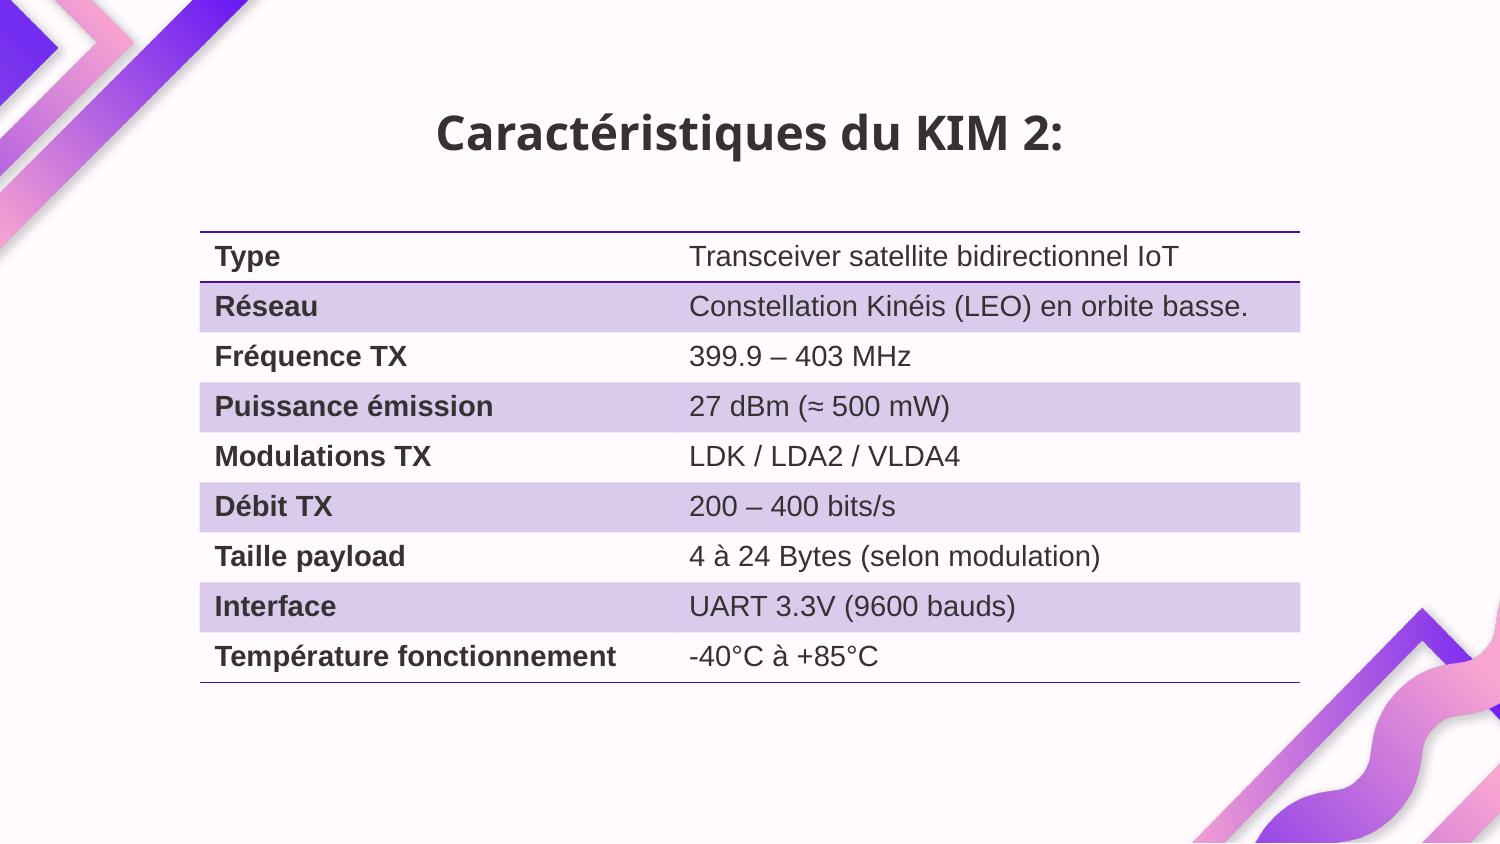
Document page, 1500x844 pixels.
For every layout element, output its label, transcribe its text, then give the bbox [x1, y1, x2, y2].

table_cell LDK / LDA2 / VLDA4 [674, 432, 1300, 482]
table_cell Fréquence TX [200, 332, 674, 382]
table_cell Puissance émission [200, 382, 674, 432]
table_cell Interface [200, 582, 674, 632]
table_cell 27 dBm (≈ 500 mW) [674, 382, 1300, 432]
table_cell Débit TX [200, 482, 674, 532]
text_box Caractéristiques du KIM 2: [368, 87, 1132, 176]
table_cell UART 3.3V (9600 bauds) [674, 582, 1300, 632]
picture [0, 0, 365, 298]
table_header Type [200, 233, 674, 281]
table_cell -40°C à +85°C [674, 632, 1149, 682]
table_cell 4 à 24 Bytes (selon modulation) [674, 532, 1300, 582]
table_cell Réseau [200, 283, 674, 332]
table_cell Taille payload [200, 532, 674, 582]
picture [1154, 587, 1500, 844]
table_cell Température fonctionnement [200, 632, 674, 682]
table_cell Constellation Kinéis (LEO) en orbite basse. [674, 283, 1300, 332]
table_cell Modulations TX [200, 432, 674, 482]
table_cell 200 – 400 bits/s [674, 482, 1300, 532]
table_header Transceiver satellite bidirectionnel IoT [674, 233, 1300, 281]
table_cell 399.9 – 403 MHz [674, 332, 1300, 382]
